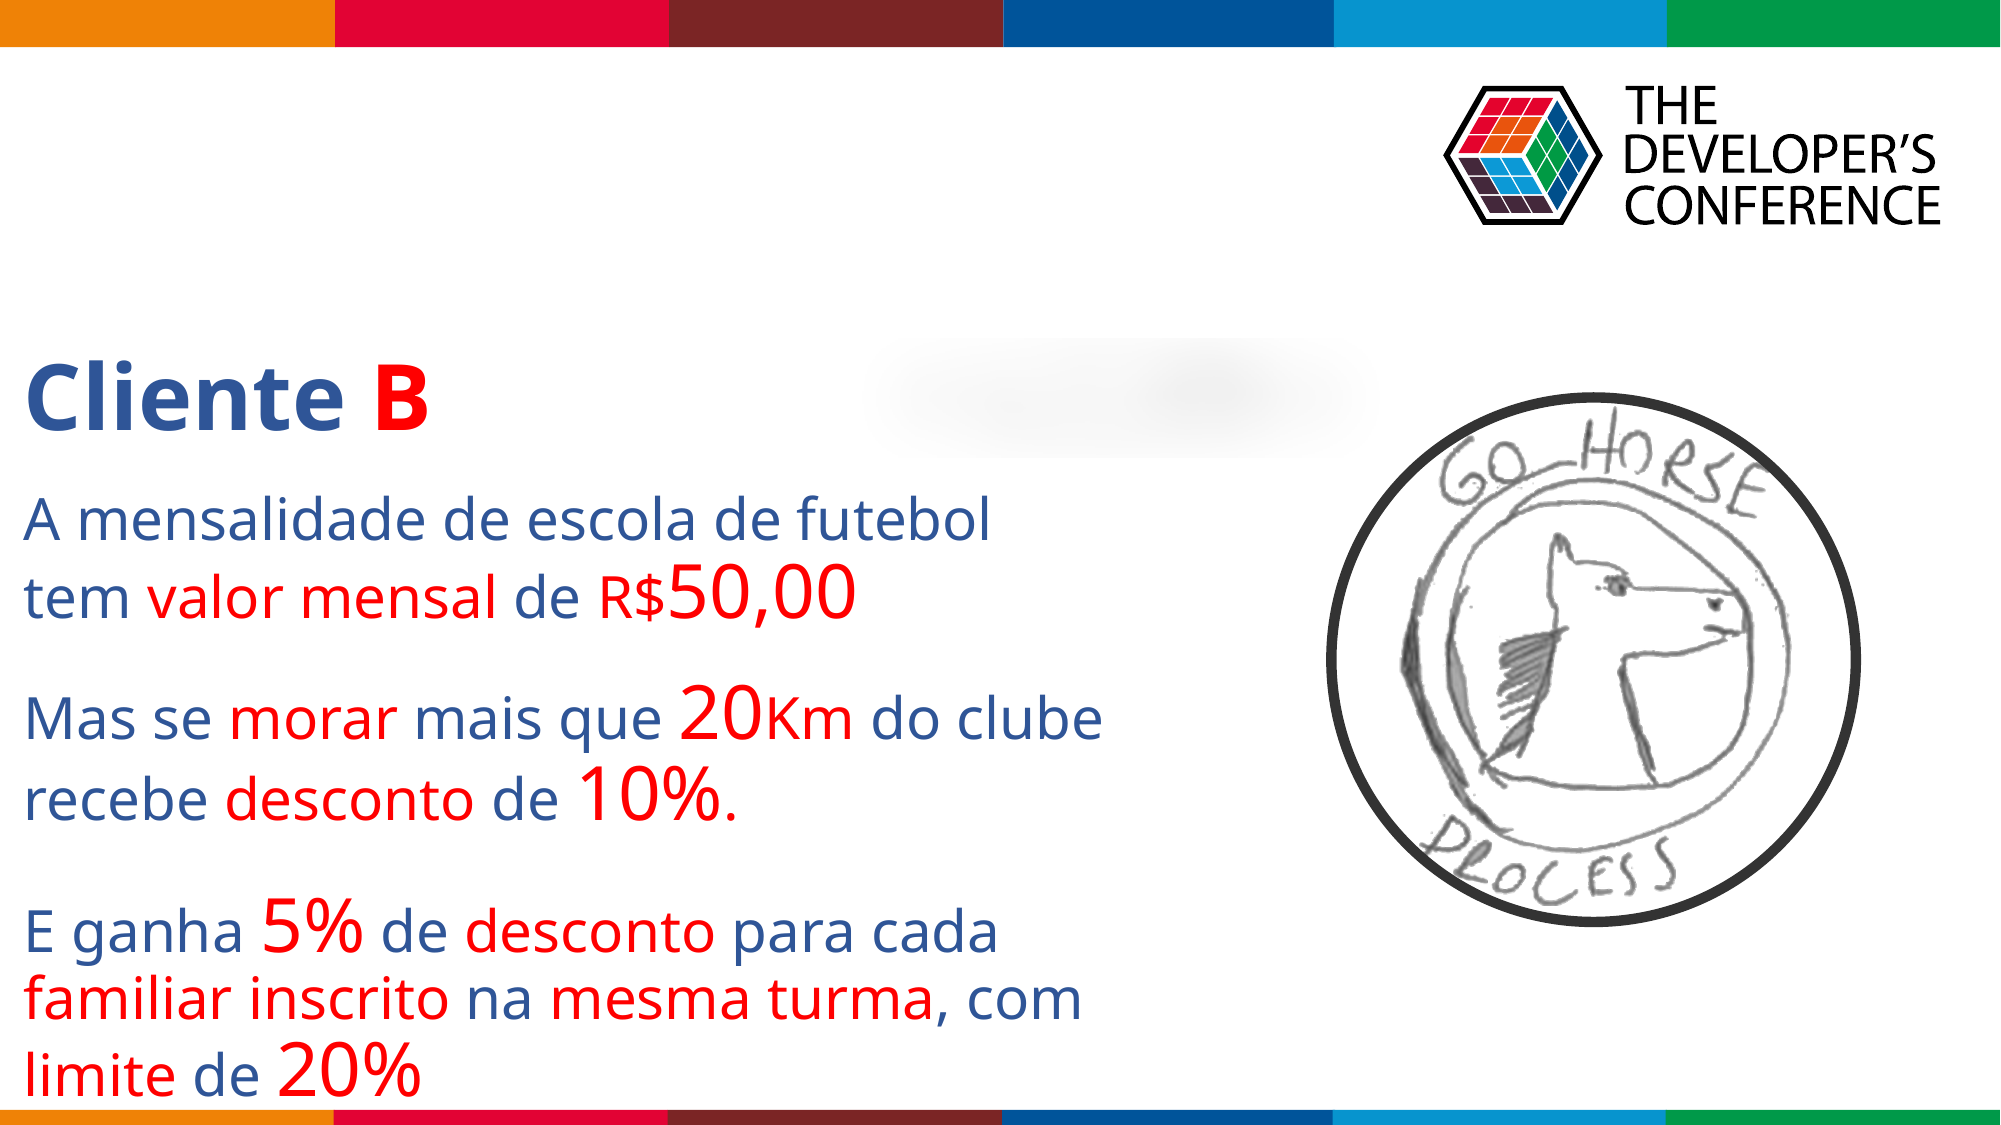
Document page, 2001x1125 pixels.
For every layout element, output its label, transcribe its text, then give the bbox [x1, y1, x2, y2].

text_box Mas se morar mais que 20Km do clube recebe desconto de 10%. [0, 659, 1234, 873]
text_box A mensalidade de escola de futebol tem valor mensal de R$50,00 [0, 475, 1038, 689]
picture [1331, 397, 1856, 922]
text_box Cliente B [0, 336, 469, 449]
text_box E ganha 5% de desconto para cada familiar inscrito na mesma turma, com limite de 20% [0, 873, 1190, 1121]
